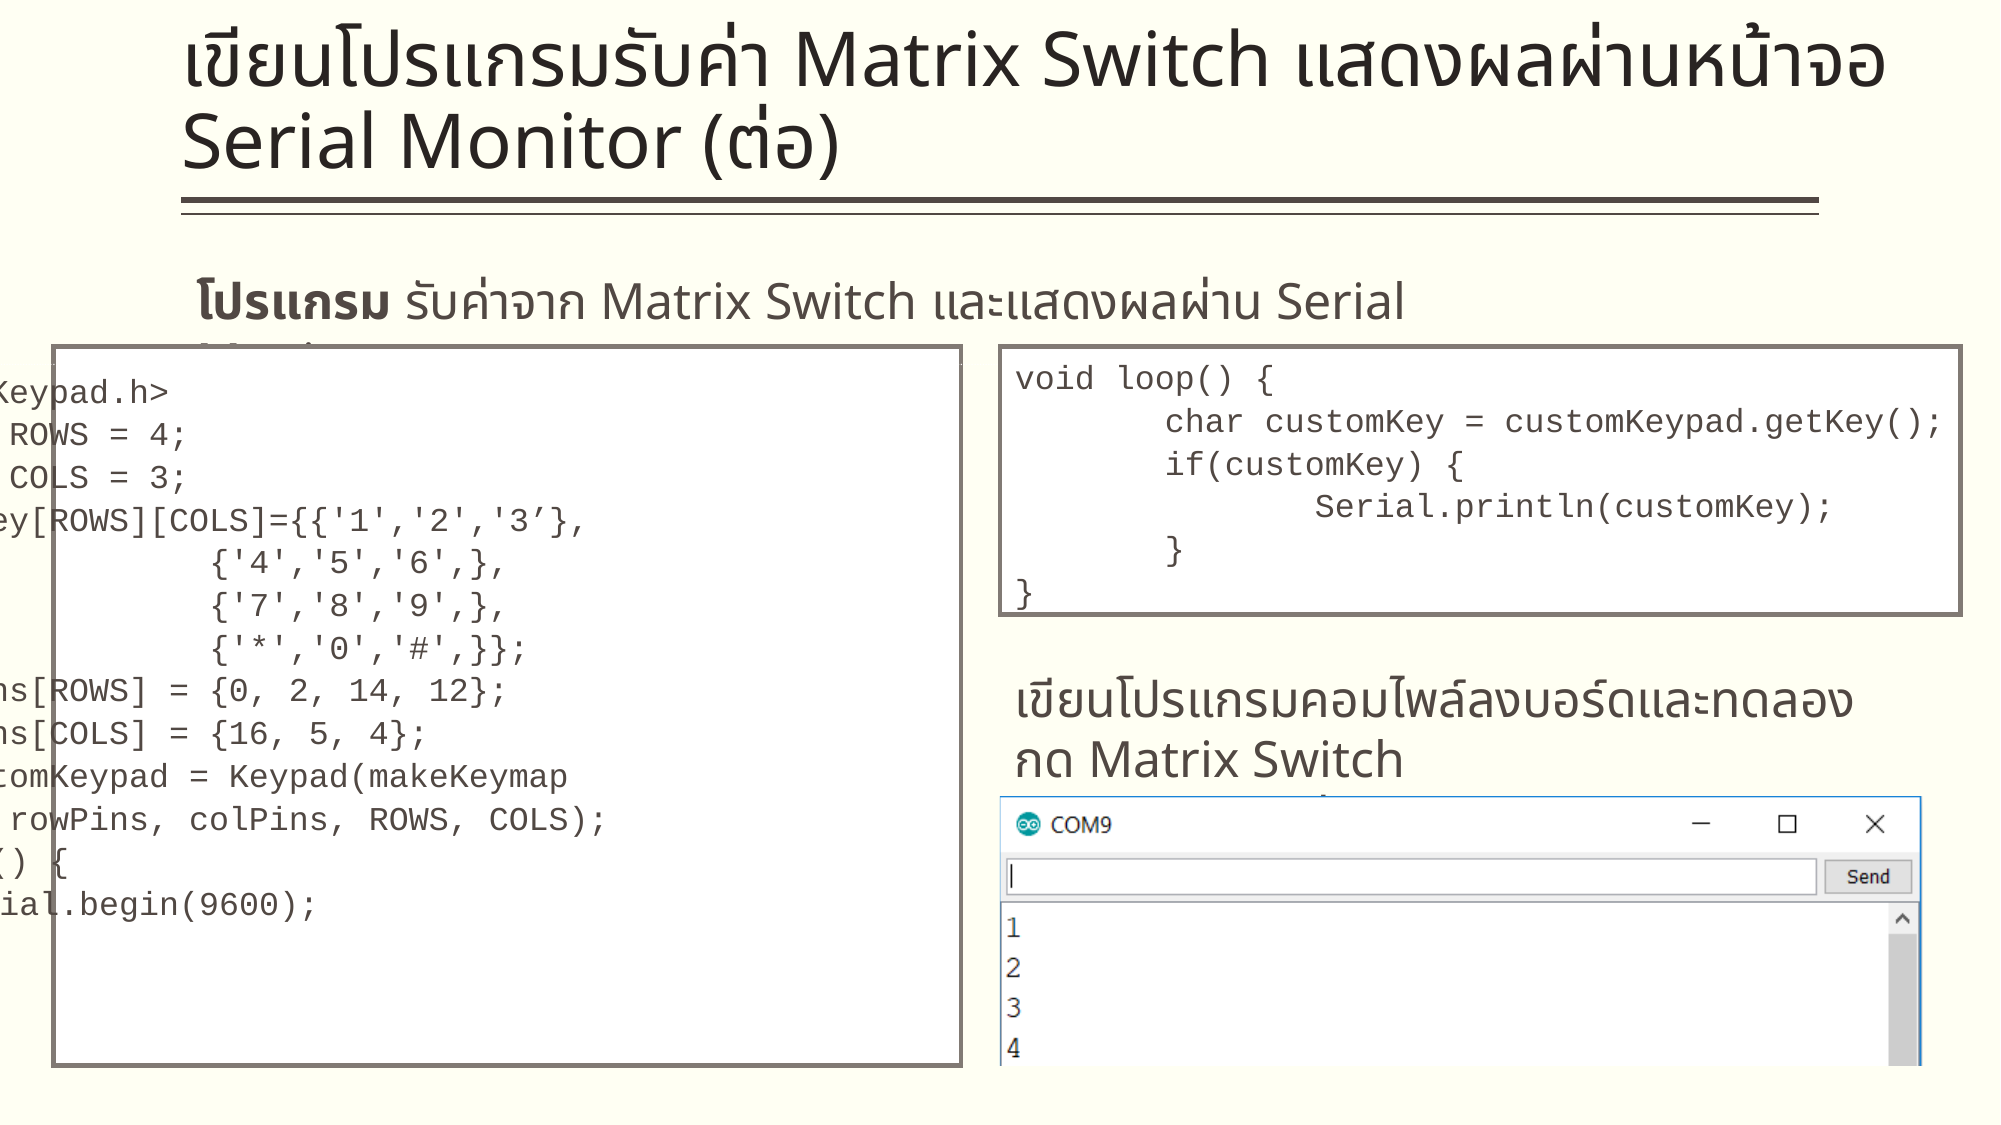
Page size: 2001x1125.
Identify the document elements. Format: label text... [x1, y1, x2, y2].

picture [999, 796, 1923, 1066]
text_box เขียนโปรแกรมคอมไพล์ลงบอร์ดและทดลองกด Matrix Switch สังเกตผลลัพธ์ผ่าน Serial Monitor [999, 659, 1908, 796]
text_box void loop() { char customKey = customKeypad.getKey(); if(customKey) { Serial.println(customKey); } } [999, 346, 1961, 615]
text_box โปรแกรม รับค่าจาก Matrix Switch และแสดงผลผ่าน Serial Monitor [181, 261, 1546, 397]
text_box ……………………………………………………………………………………………………………………………………………………………………………………………………………………………………………………………………………………………………………………………………………………………………………………………………………………………………………………………………………… #include <Keypad.h> const byte ROWS = 4; const byte COLS = 3; Char hexakey[ROWS][COLS]={{'1','2','3’}, {'4','5','6',}, {'7','8','9',}, {'*','0','#',}}; byte rowPins[ROWS] = {0, 2, 14, 12}; byte colPins[COLS] = {16, 5, 4}; Keypad customKeypad = Keypad(makeKeymap (hexakey), rowPins, colPins, ROWS, COLS); void setup() { Serial.begin(9600); } [53, 346, 961, 1066]
title เขียนโปรแกรมรับค่า Matrix Switch แสดงผลผ่านหน้าจอ Serial Monitor (ต่อ) [181, 12, 2000, 193]
